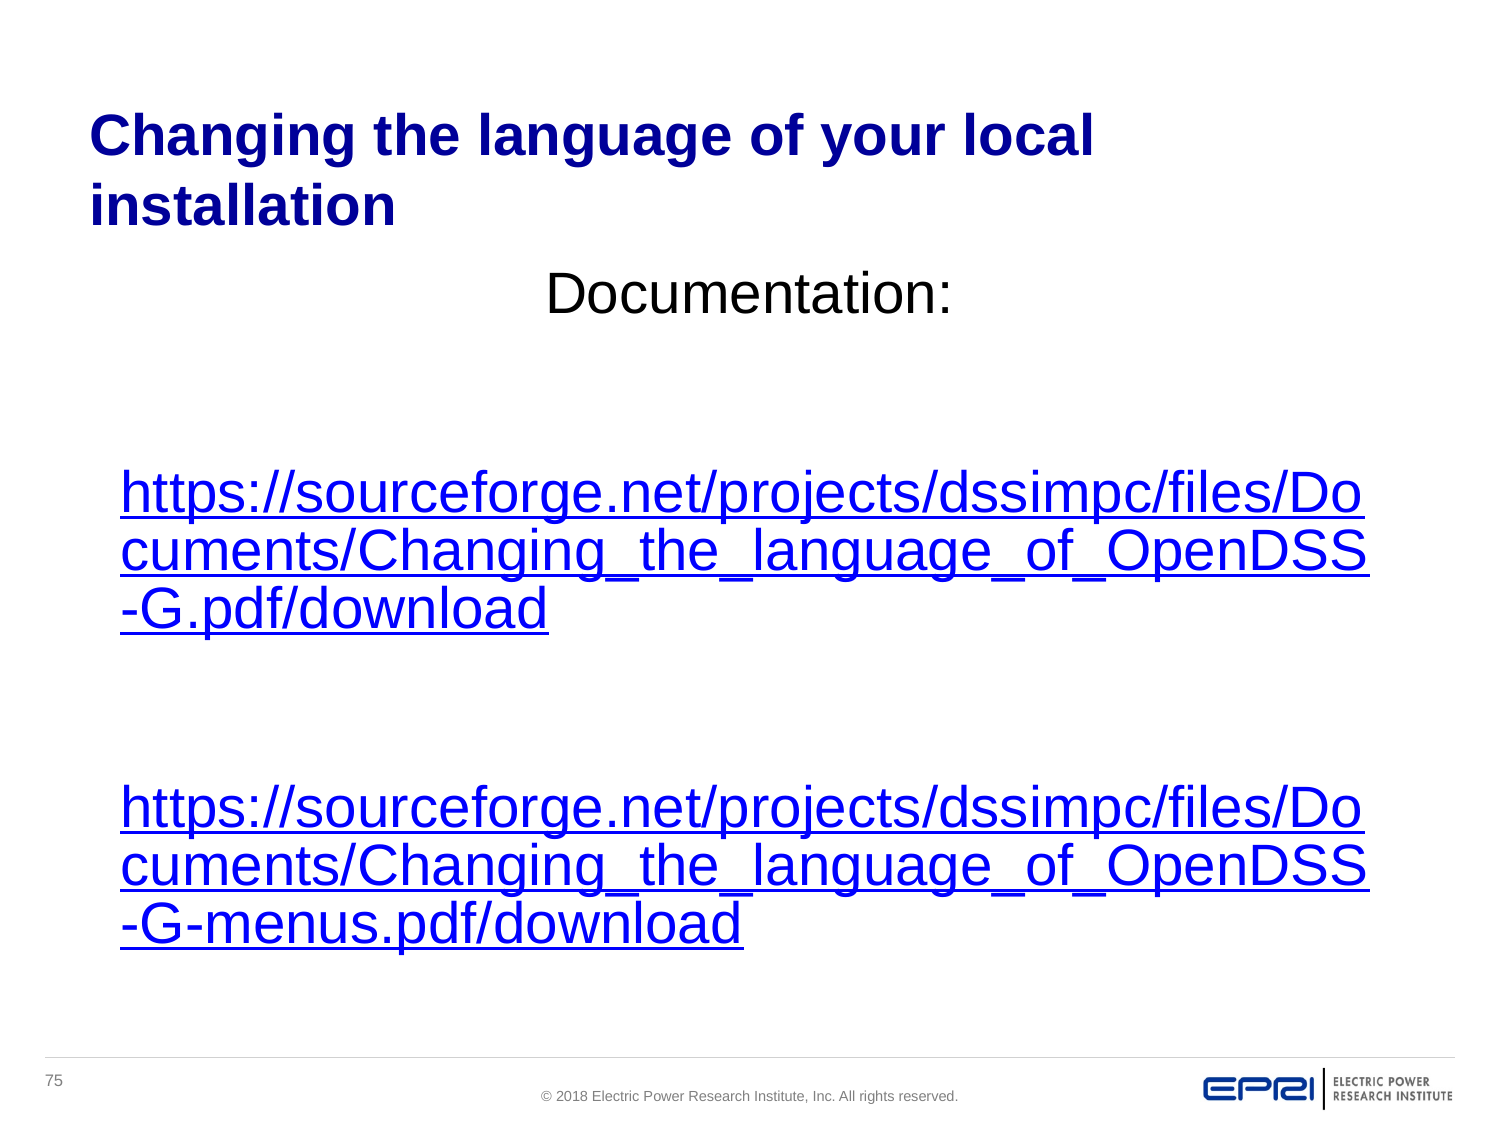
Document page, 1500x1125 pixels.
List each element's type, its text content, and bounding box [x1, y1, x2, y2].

text_box Documentation: https://sourceforge.net/projects/dssimpc/files/Documents/Changing_the_language_of_OpenDSS-G.pdf/download https://sourceforge.net/projects/dssimpc/files/Documents/Changing_the_language_of_OpenDSS-G-menus.pdf/download [105, 248, 1394, 730]
title Changing the language of your local installation [74, 89, 1425, 278]
picture [1200, 1064, 1455, 1113]
